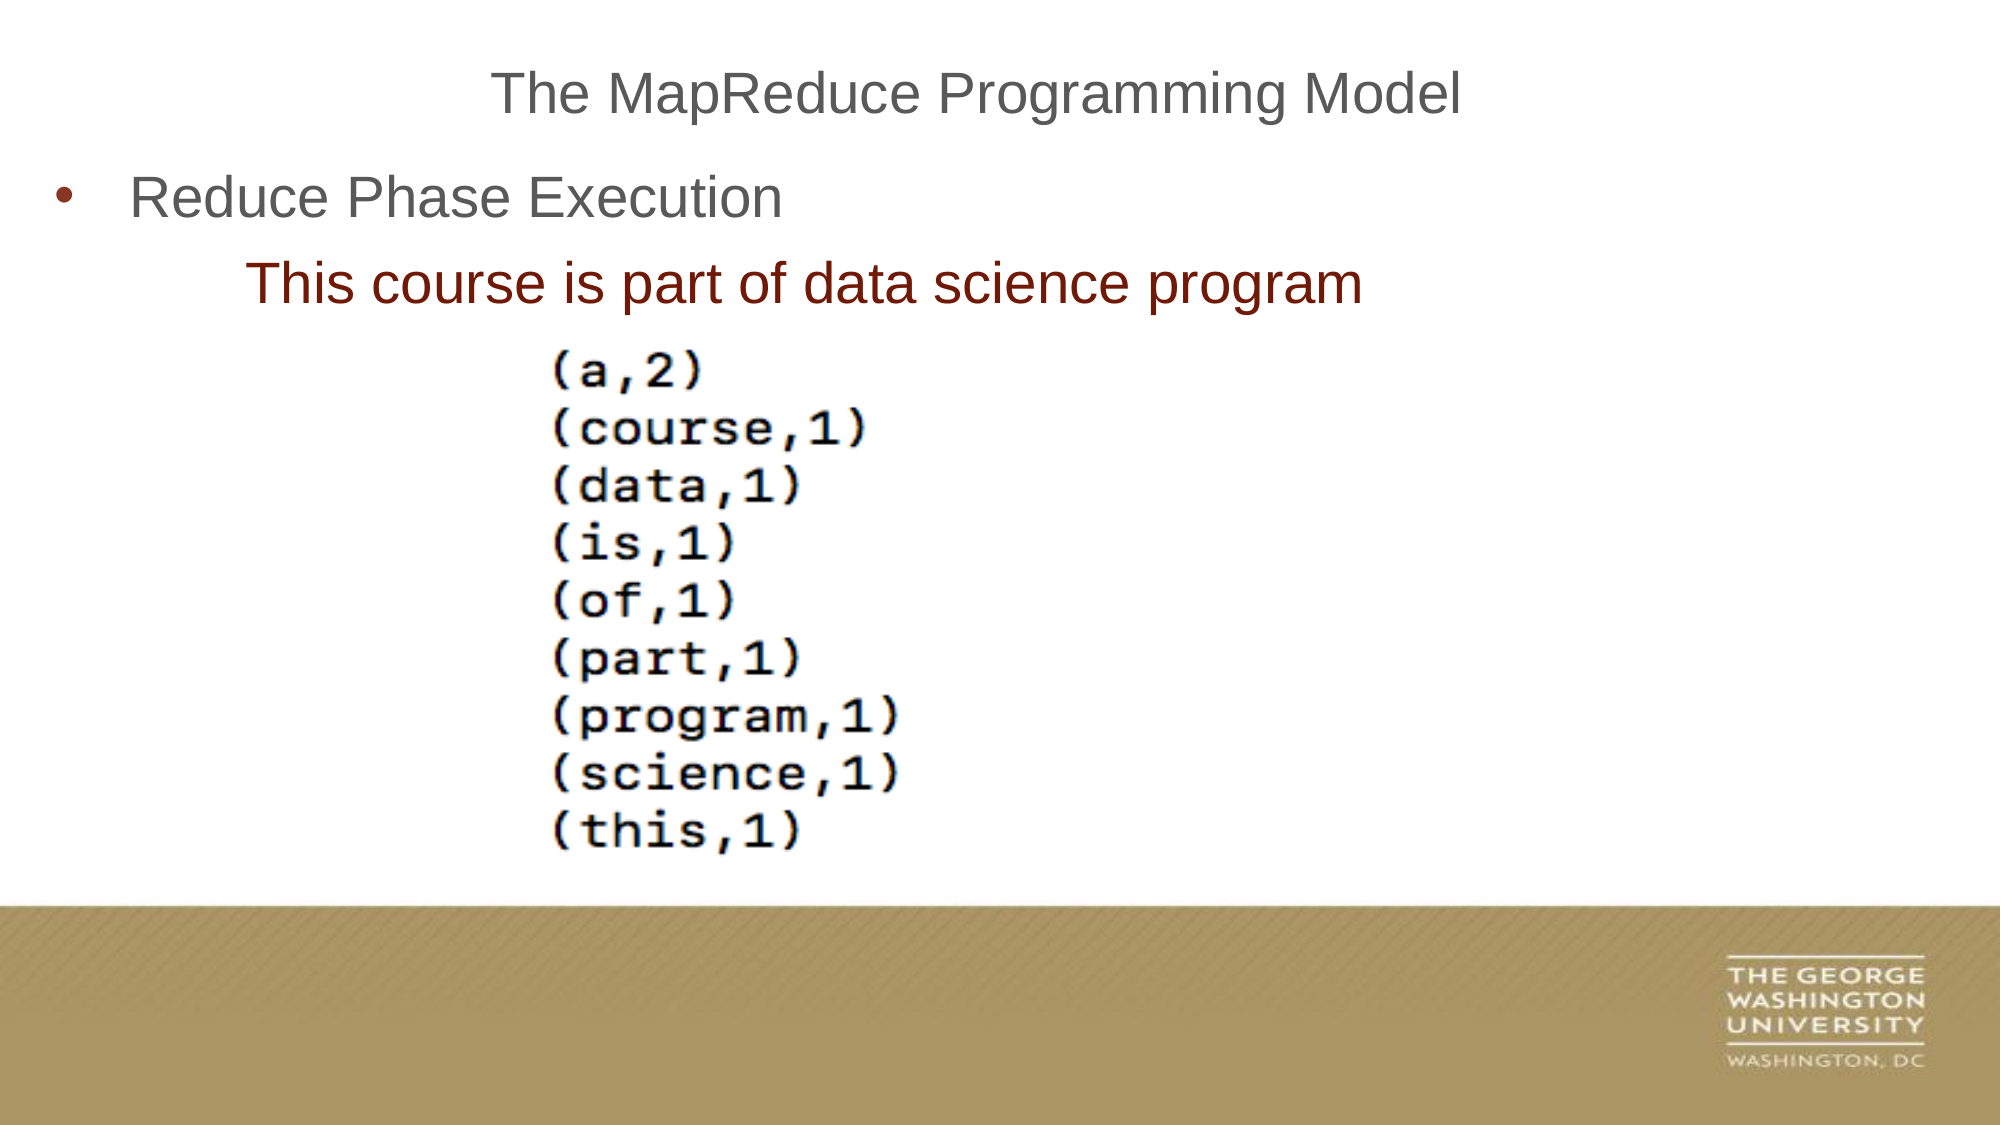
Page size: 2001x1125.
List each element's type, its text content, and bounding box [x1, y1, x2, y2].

title The MapReduce Programming Model [422, 47, 1533, 149]
text_box This course is part of data science program [230, 237, 1590, 323]
list Reduce Phase Execution [39, 152, 1921, 896]
picture [0, 0, 2000, 1125]
